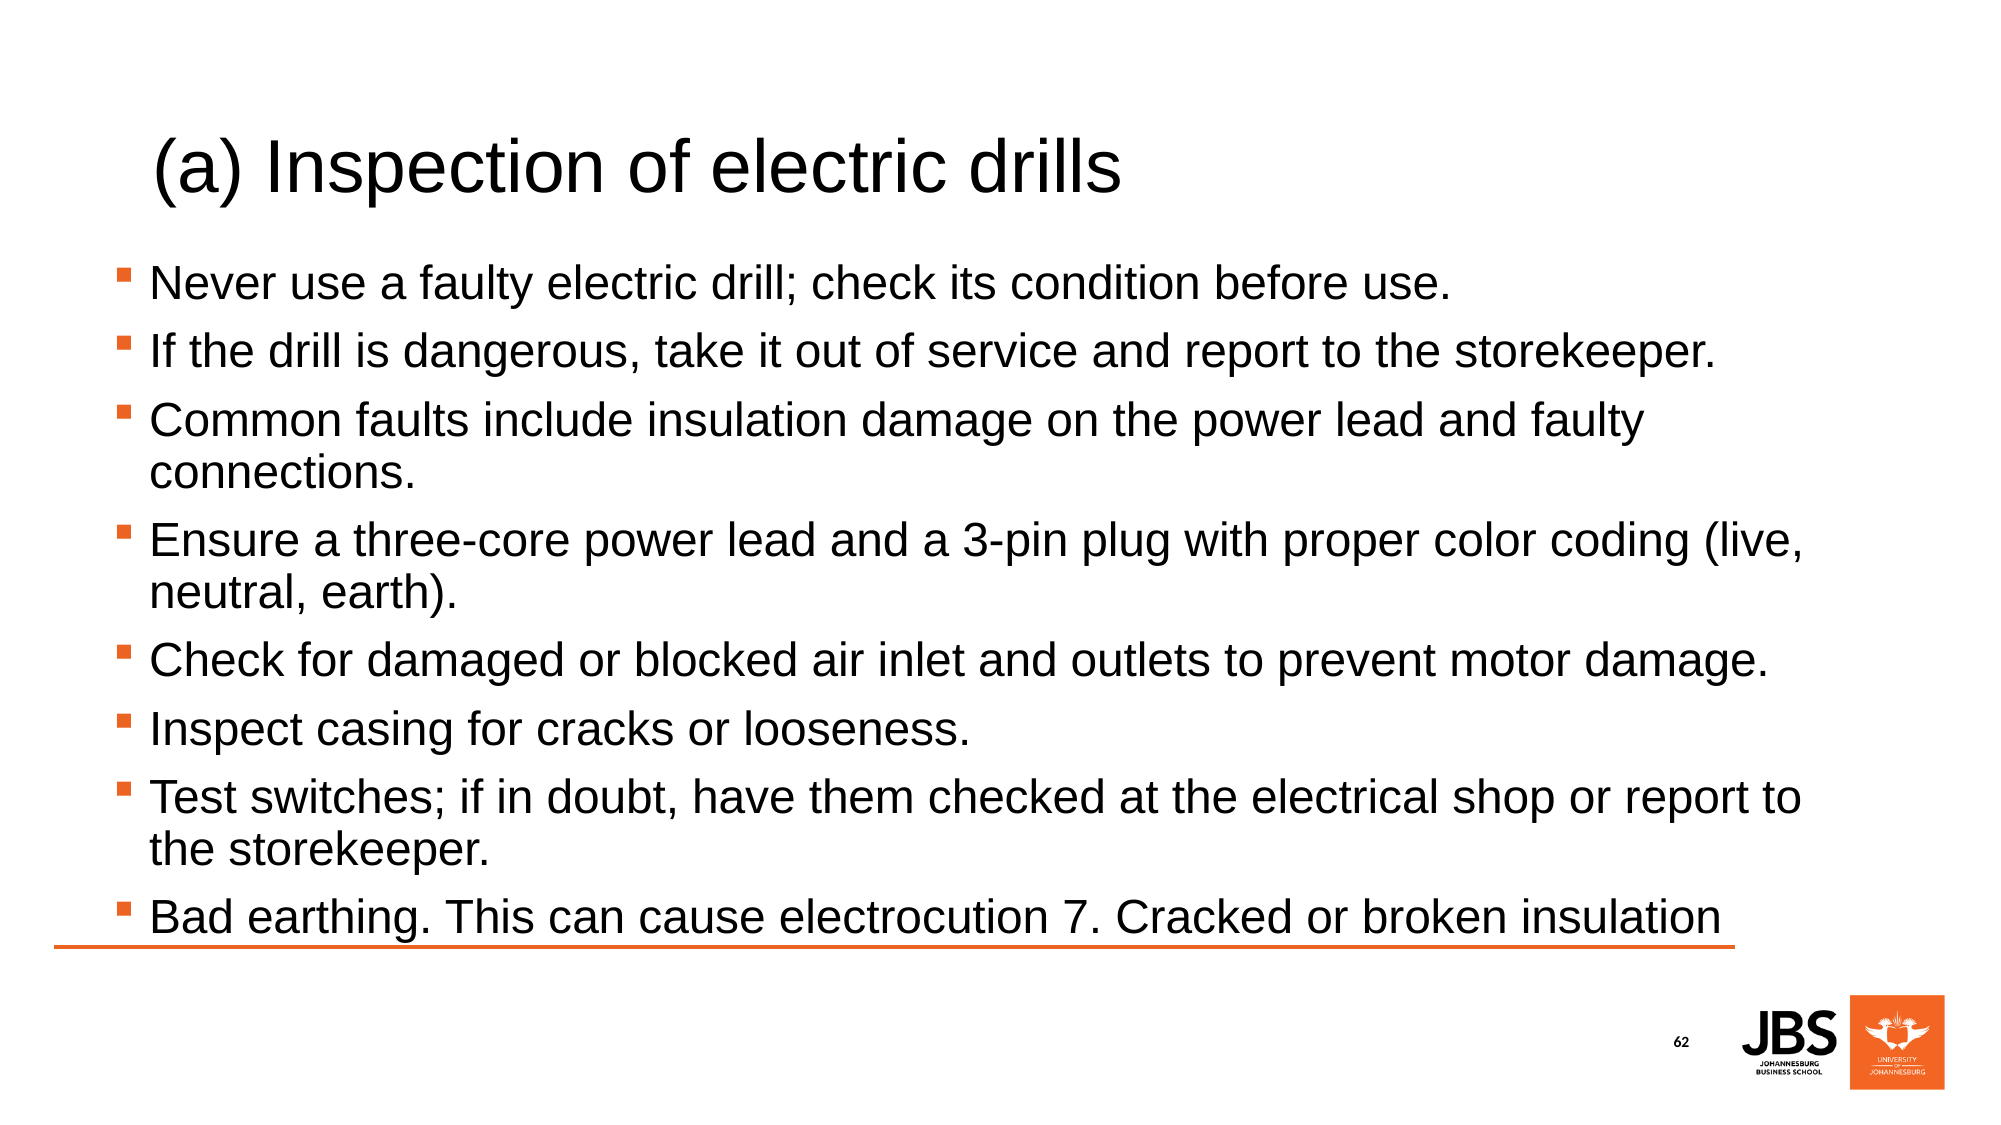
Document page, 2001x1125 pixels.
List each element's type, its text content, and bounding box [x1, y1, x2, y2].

title (a) Inspection of electric drills [137, 59, 1863, 250]
list Never use a faulty electric drill; check its condition before use. If the drill is dangerous, take it out of service and report to the storekeeper. Common faults include insulation damage on the power lead and faulty connections. Ensure a three-core power lead and a 3-pin plug with proper color coding (live, neutral, earth). Check for damaged or blocked air inlet and outlets to prevent motor damage. Inspect casing for cracks or looseness. Test switches; if in doubt, have them checked at the electrical shop or report to the storekeeper. Bad earthing. This can cause electrocution 7. Cracked or broken insulation [98, 250, 1863, 964]
picture [1728, 981, 1958, 1103]
